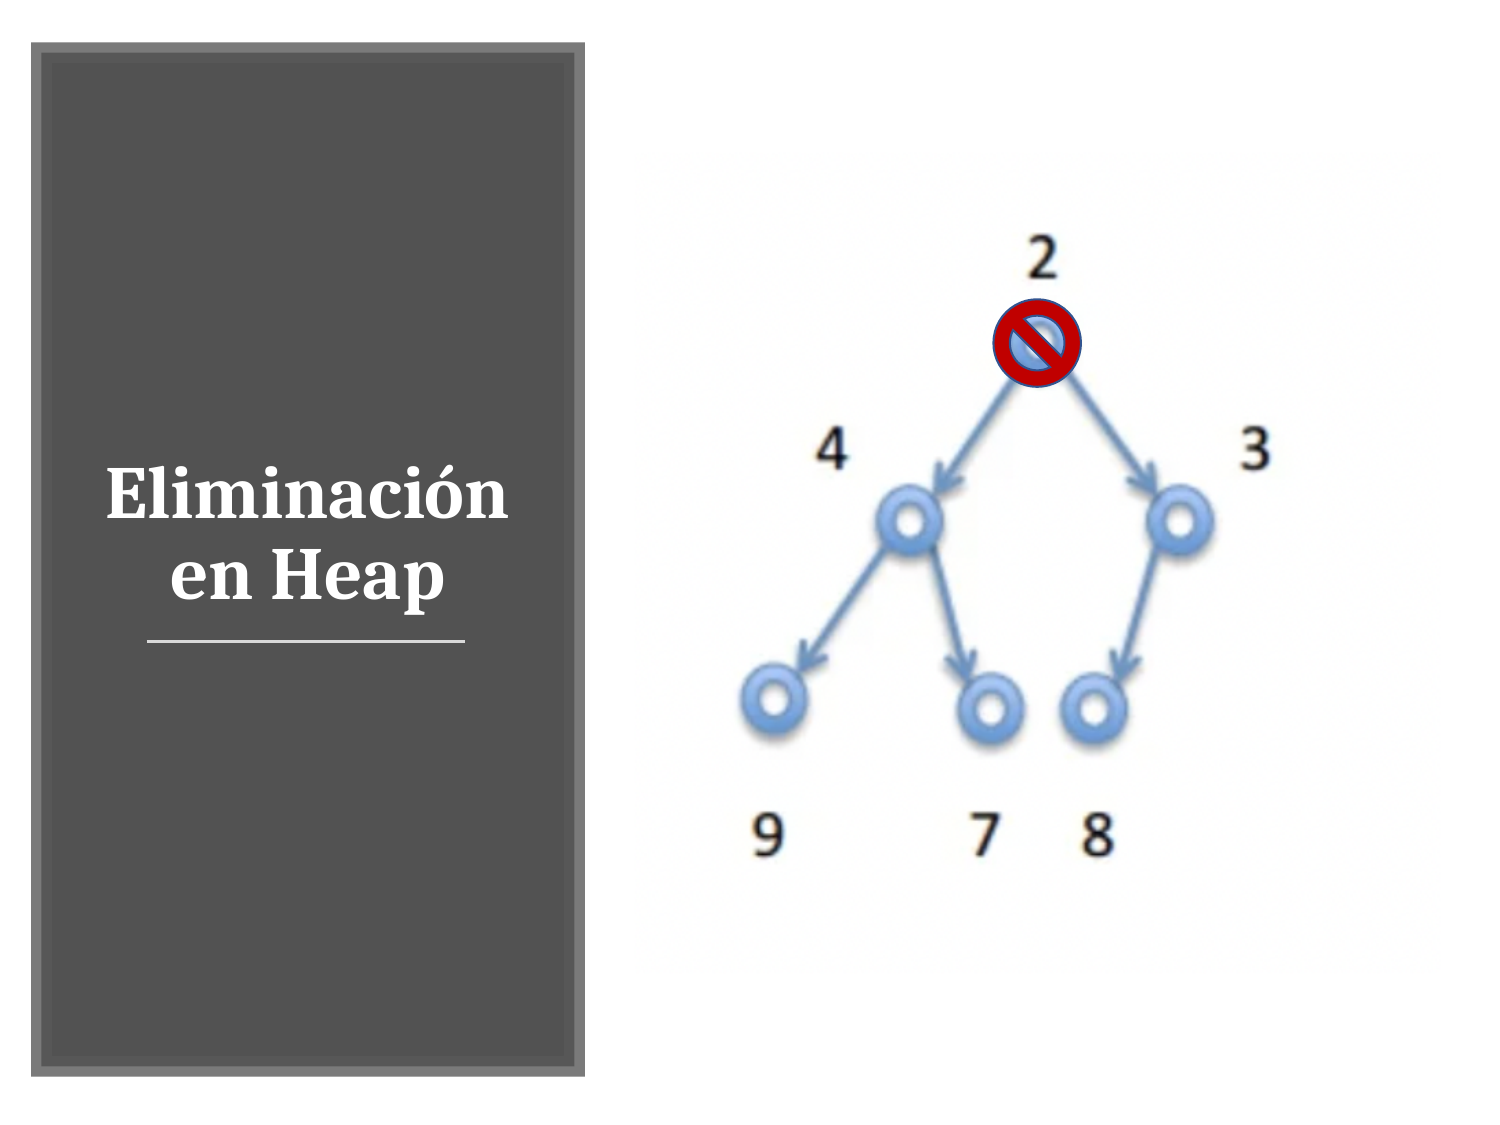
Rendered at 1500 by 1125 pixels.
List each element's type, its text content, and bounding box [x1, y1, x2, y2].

picture [634, 152, 1441, 974]
title Eliminación en Heap [82, 149, 533, 624]
text_box [40, 52, 575, 1067]
